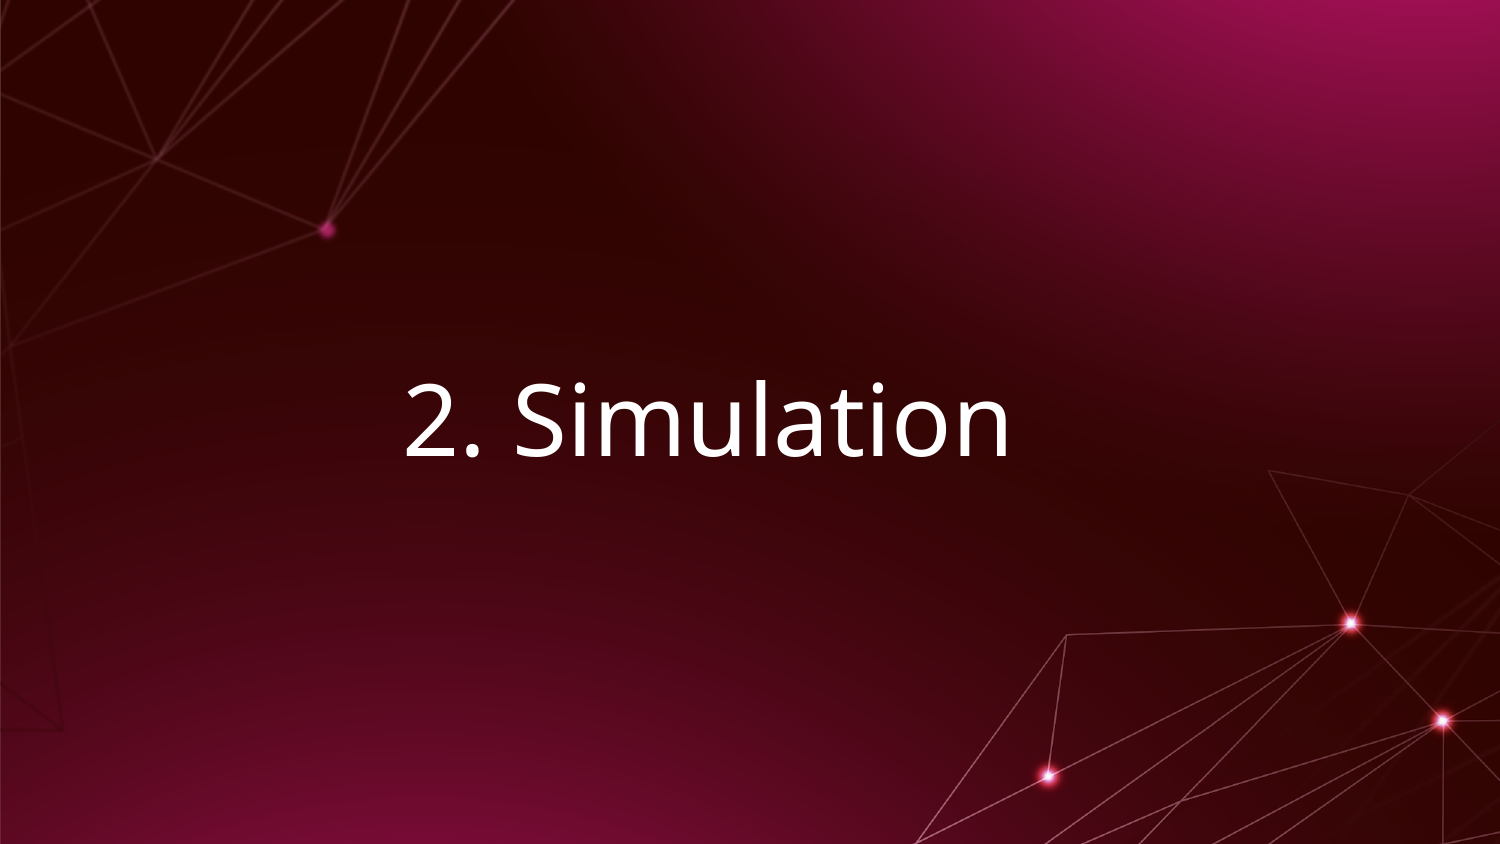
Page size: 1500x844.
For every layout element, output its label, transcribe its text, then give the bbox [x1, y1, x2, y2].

title 2. Simulation [270, 246, 1147, 492]
picture [0, 0, 1500, 844]
